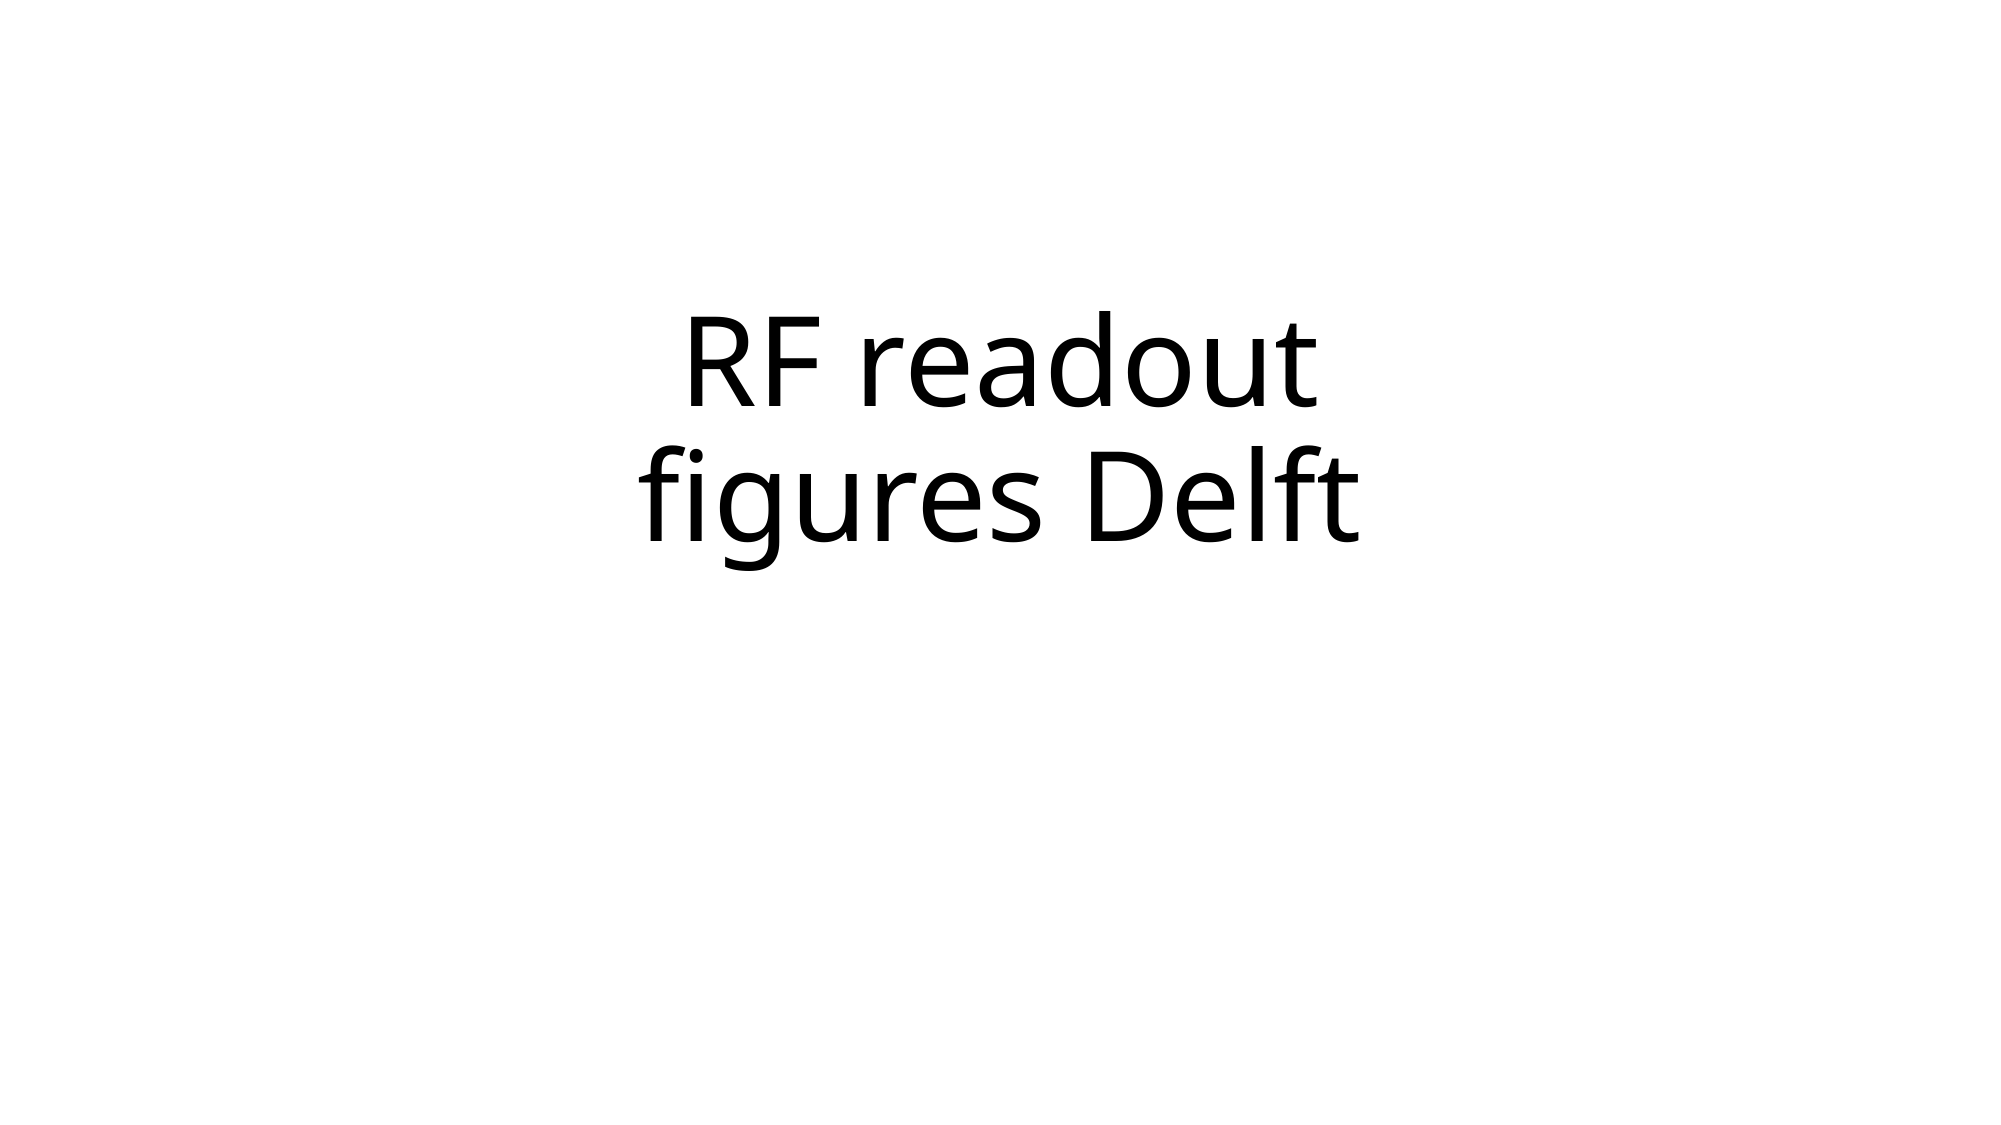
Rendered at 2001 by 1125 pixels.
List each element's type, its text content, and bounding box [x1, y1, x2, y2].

title RF readout figures Delft [249, 184, 1750, 576]
